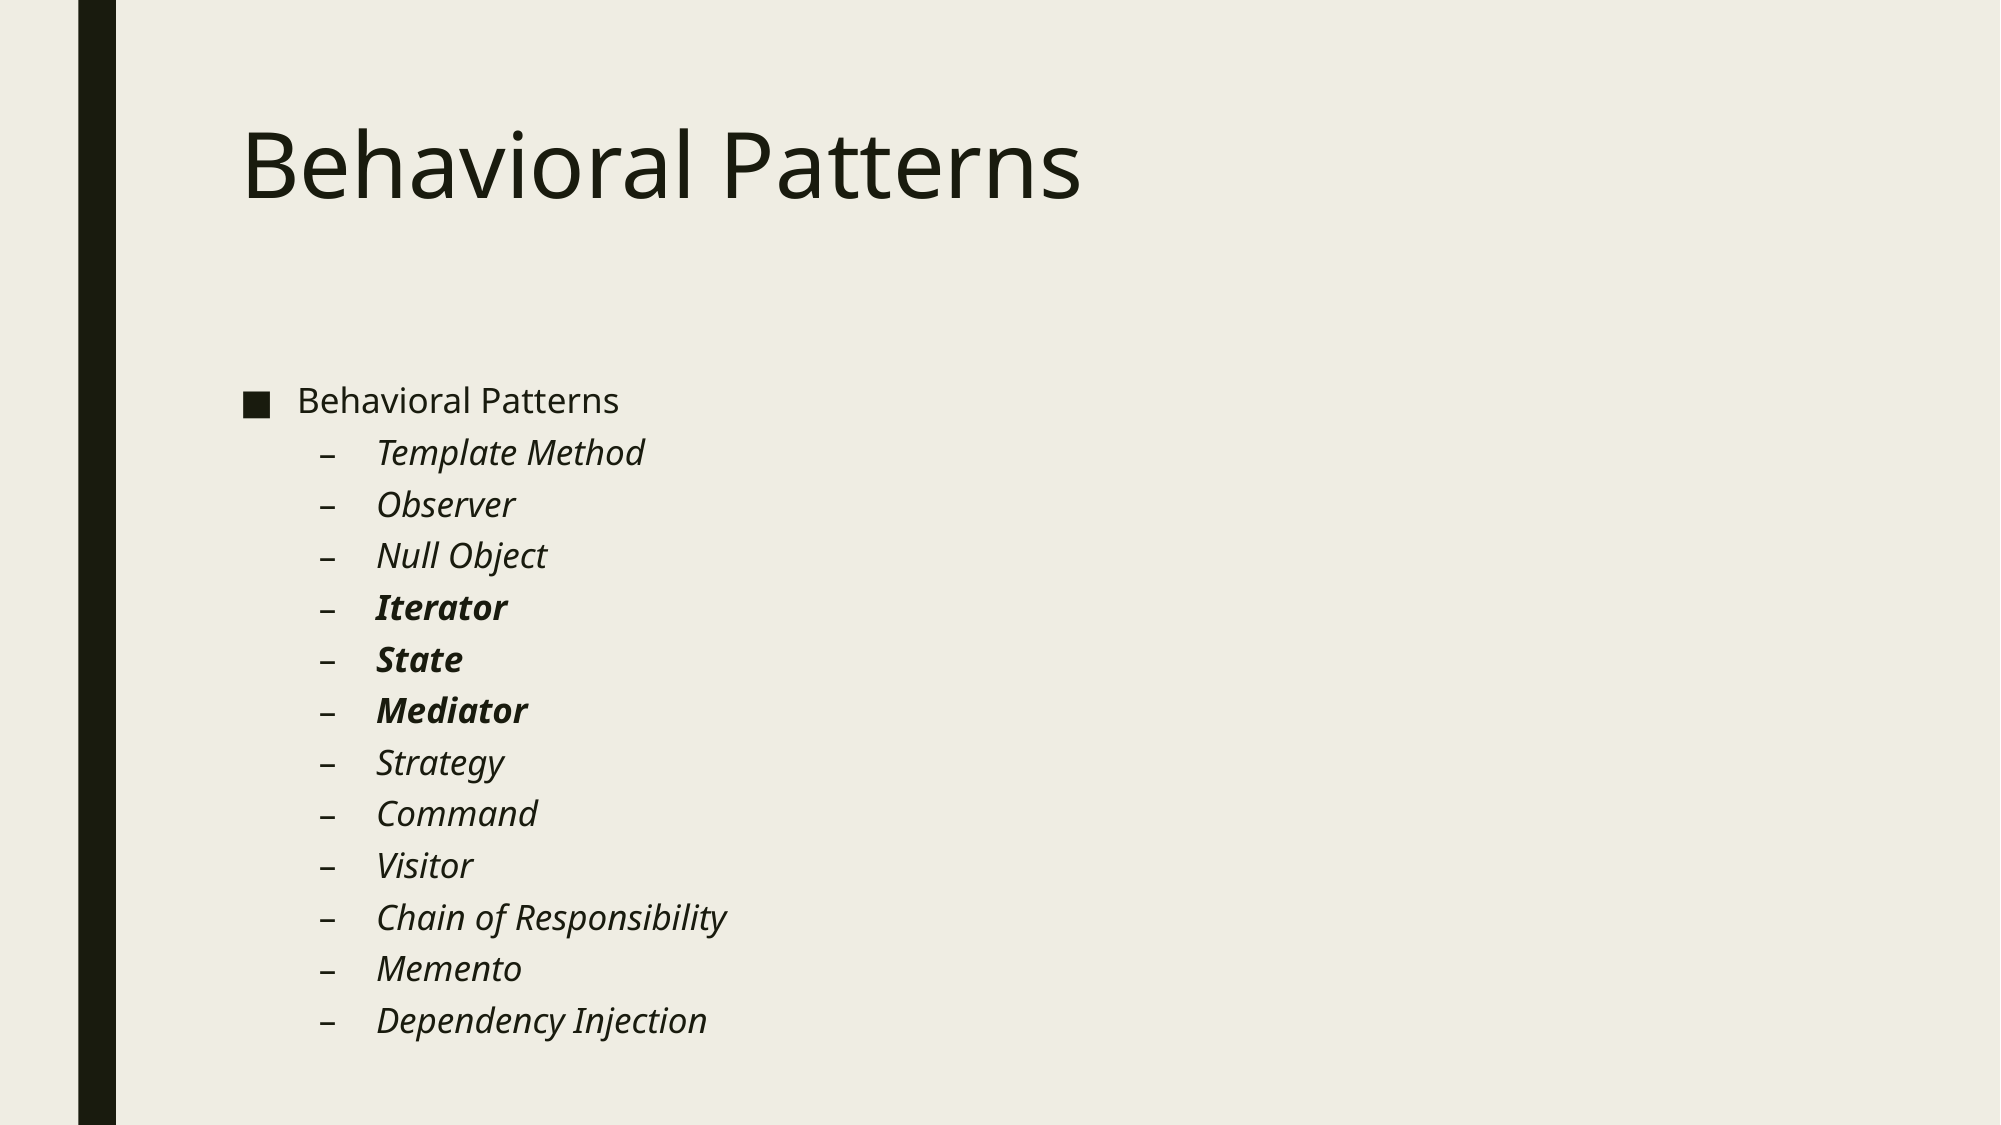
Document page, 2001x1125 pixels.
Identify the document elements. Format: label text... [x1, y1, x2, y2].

title Behavioral Patterns [225, 112, 1800, 357]
list Behavioral Patterns Template Method Observer Null Object Iterator State Mediator Strategy Command Visitor Chain of Responsibility Memento Dependency Injection [225, 375, 1800, 1052]
